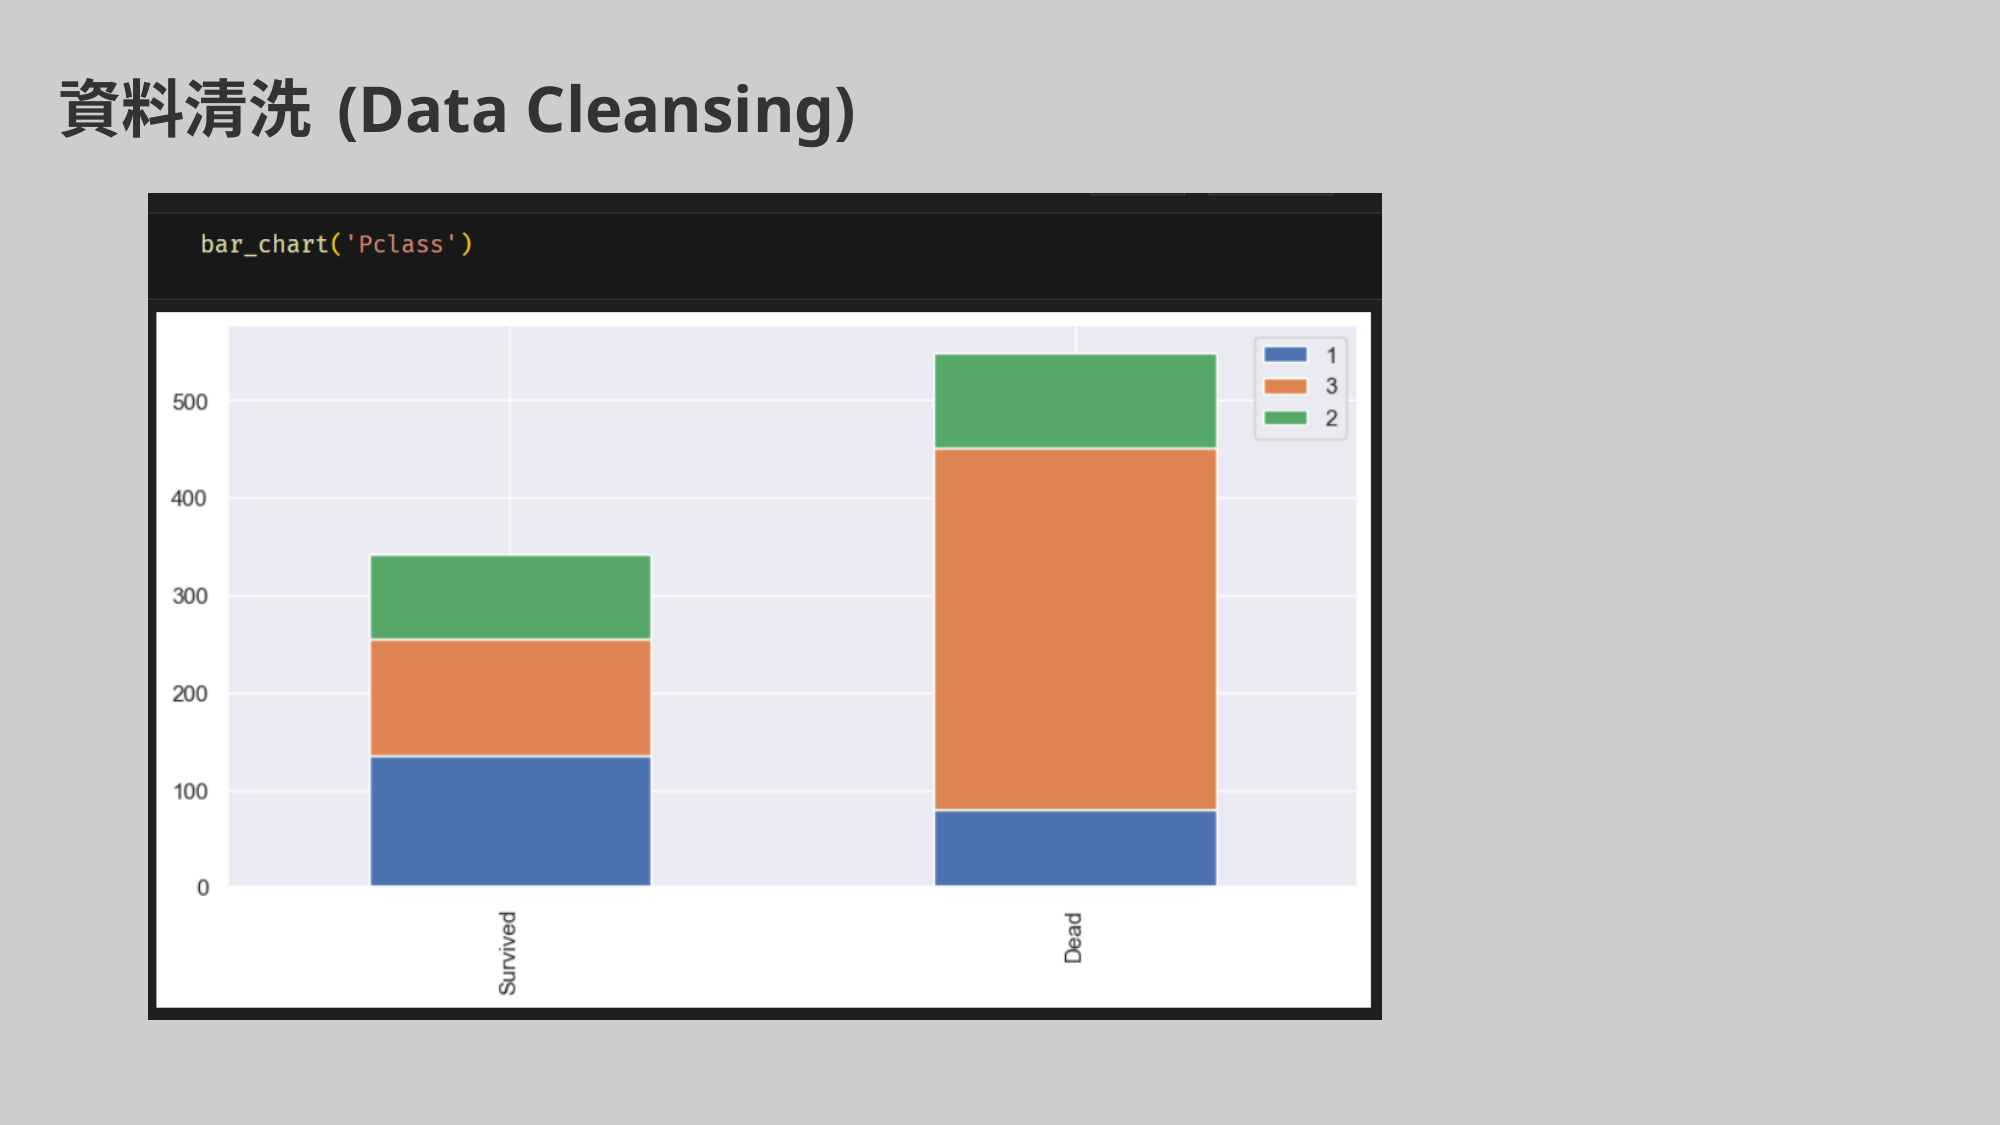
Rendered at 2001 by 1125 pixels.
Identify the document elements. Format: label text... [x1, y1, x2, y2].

picture [148, 193, 1382, 1020]
title 資料清洗 (Data Cleansing) [43, 32, 1000, 154]
